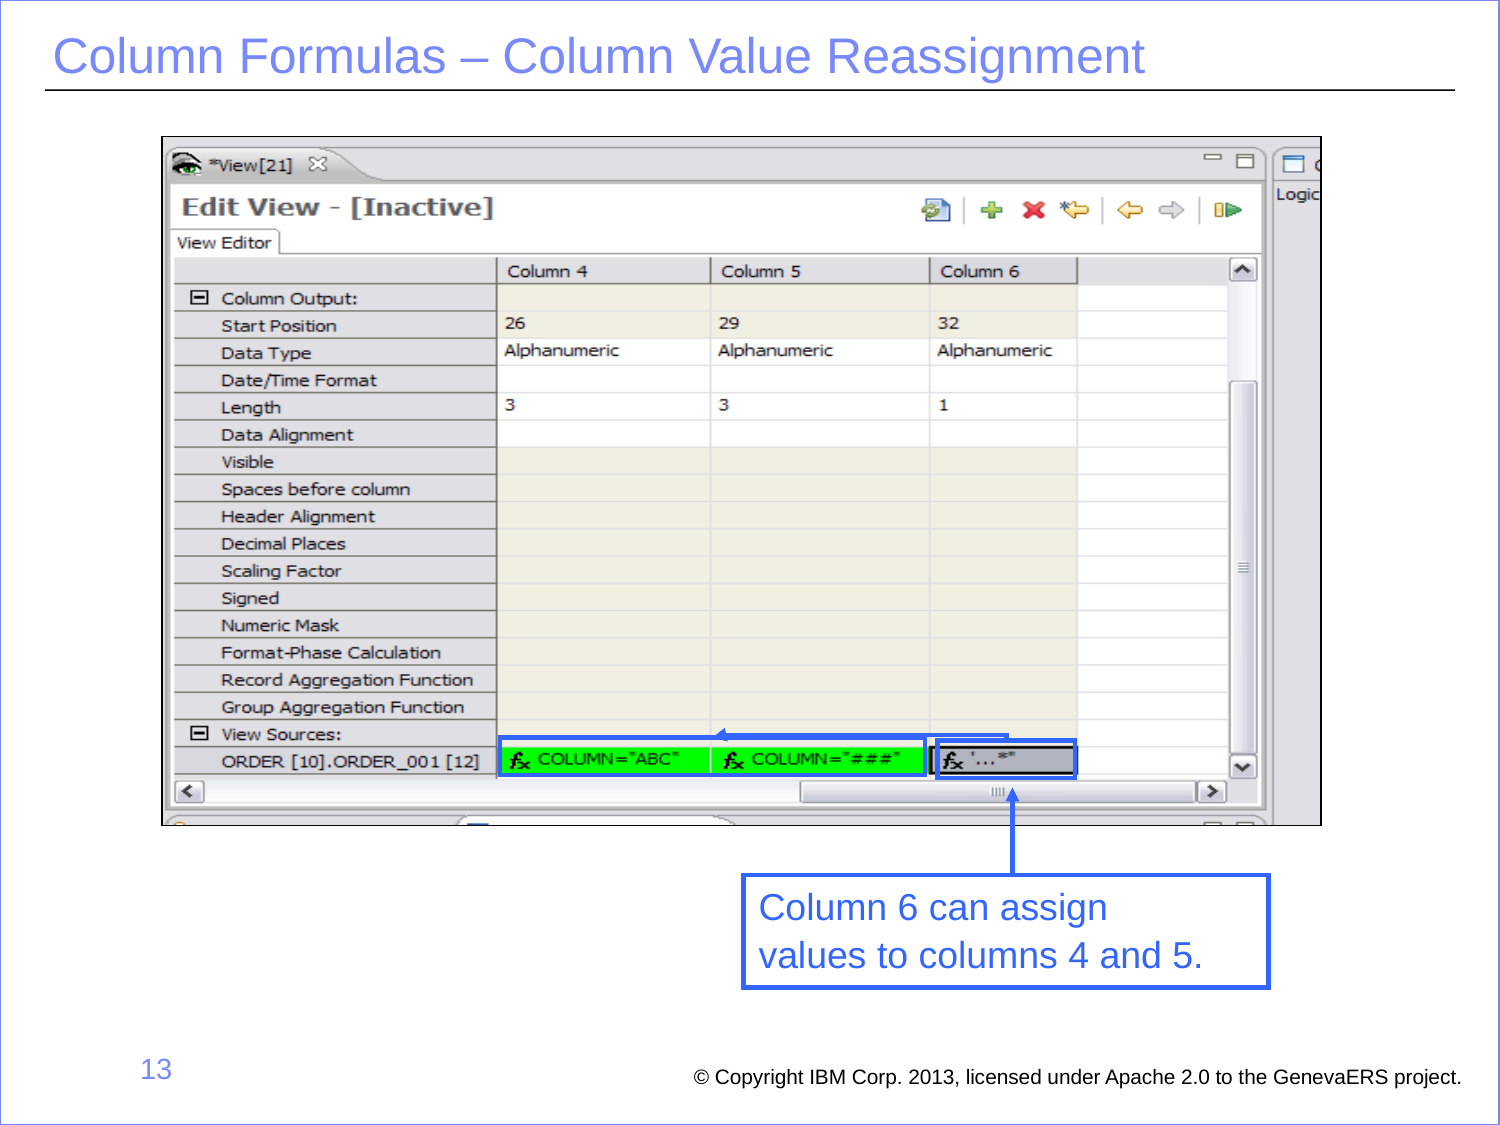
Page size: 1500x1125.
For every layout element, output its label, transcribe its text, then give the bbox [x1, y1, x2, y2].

text_box Column 6 can assign values to columns 4 and 5. [743, 875, 1269, 988]
title Column Formulas – Column Value Reassignment [37, 22, 1321, 113]
slide_number 13 [37, 1046, 188, 1125]
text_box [857, 589, 862, 884]
picture [162, 137, 1321, 826]
